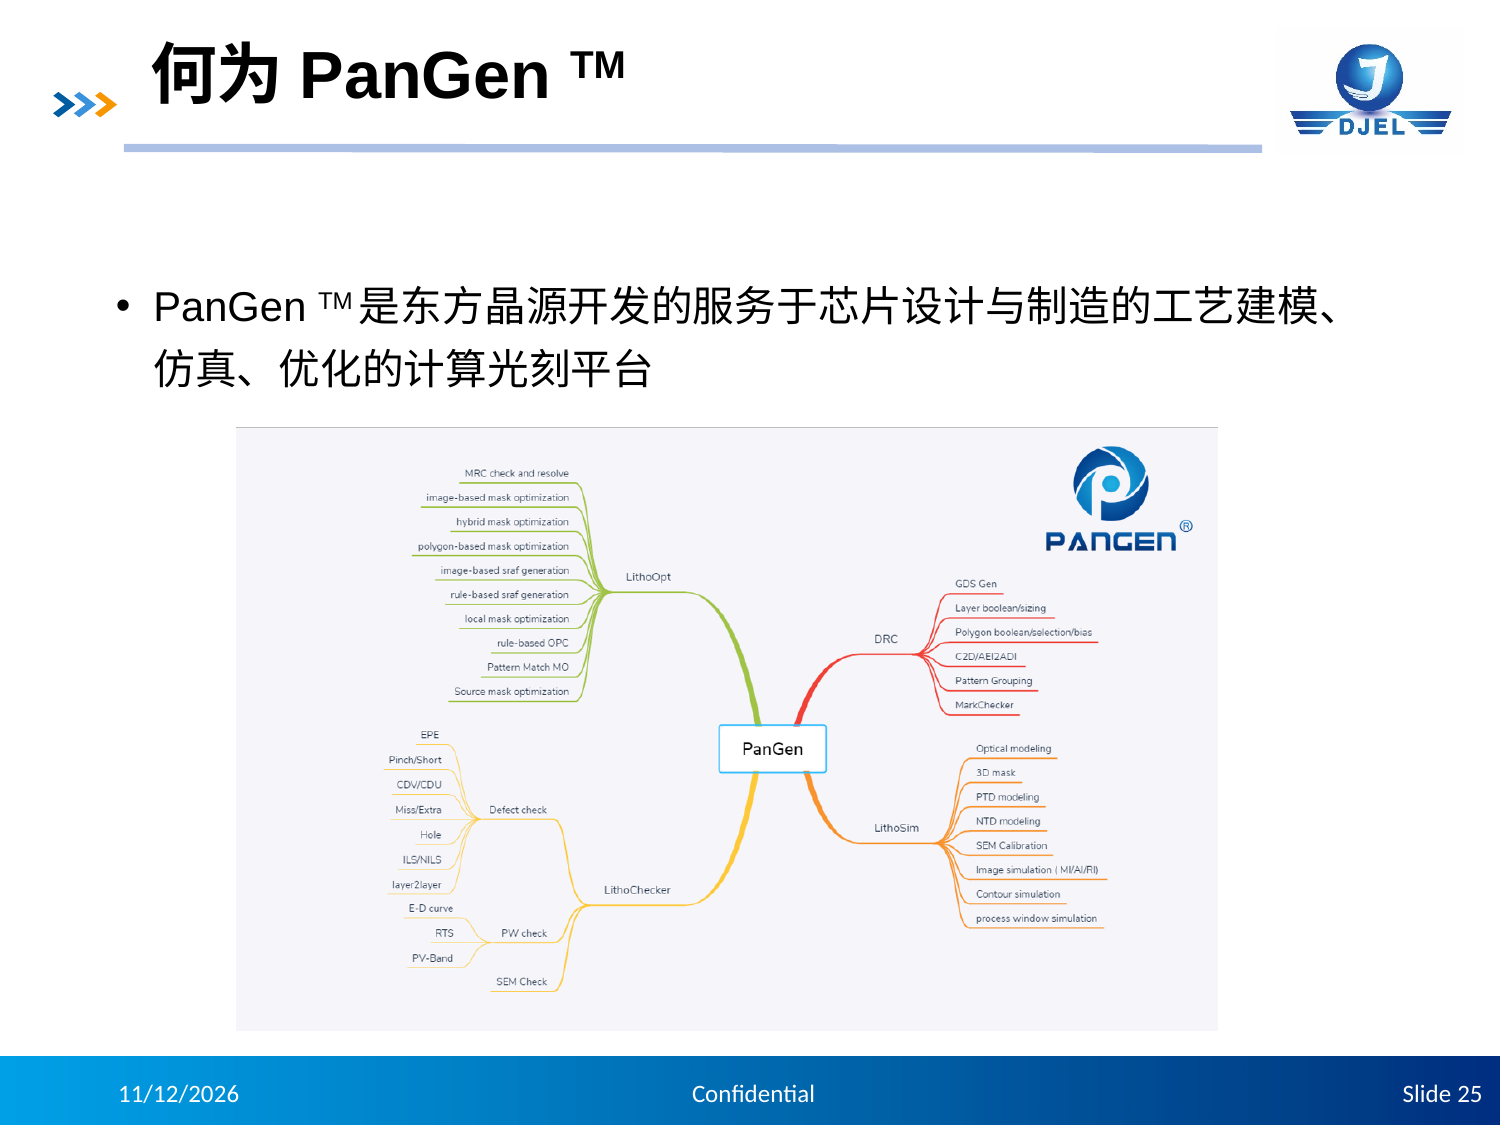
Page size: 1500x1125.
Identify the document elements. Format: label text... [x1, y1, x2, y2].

list PanGen TM是东方晶源开发的服务于芯片设计与制造的工艺建模、仿真、优化的计算光刻平台 [100, 260, 1395, 974]
title 何为PanGen TM [75, 0, 1370, 154]
slide_number Slide 25 [1330, 1060, 1498, 1125]
picture [461, 1056, 1500, 1125]
picture [236, 393, 1306, 1031]
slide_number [103, 1060, 441, 1125]
picture [1276, 27, 1463, 155]
